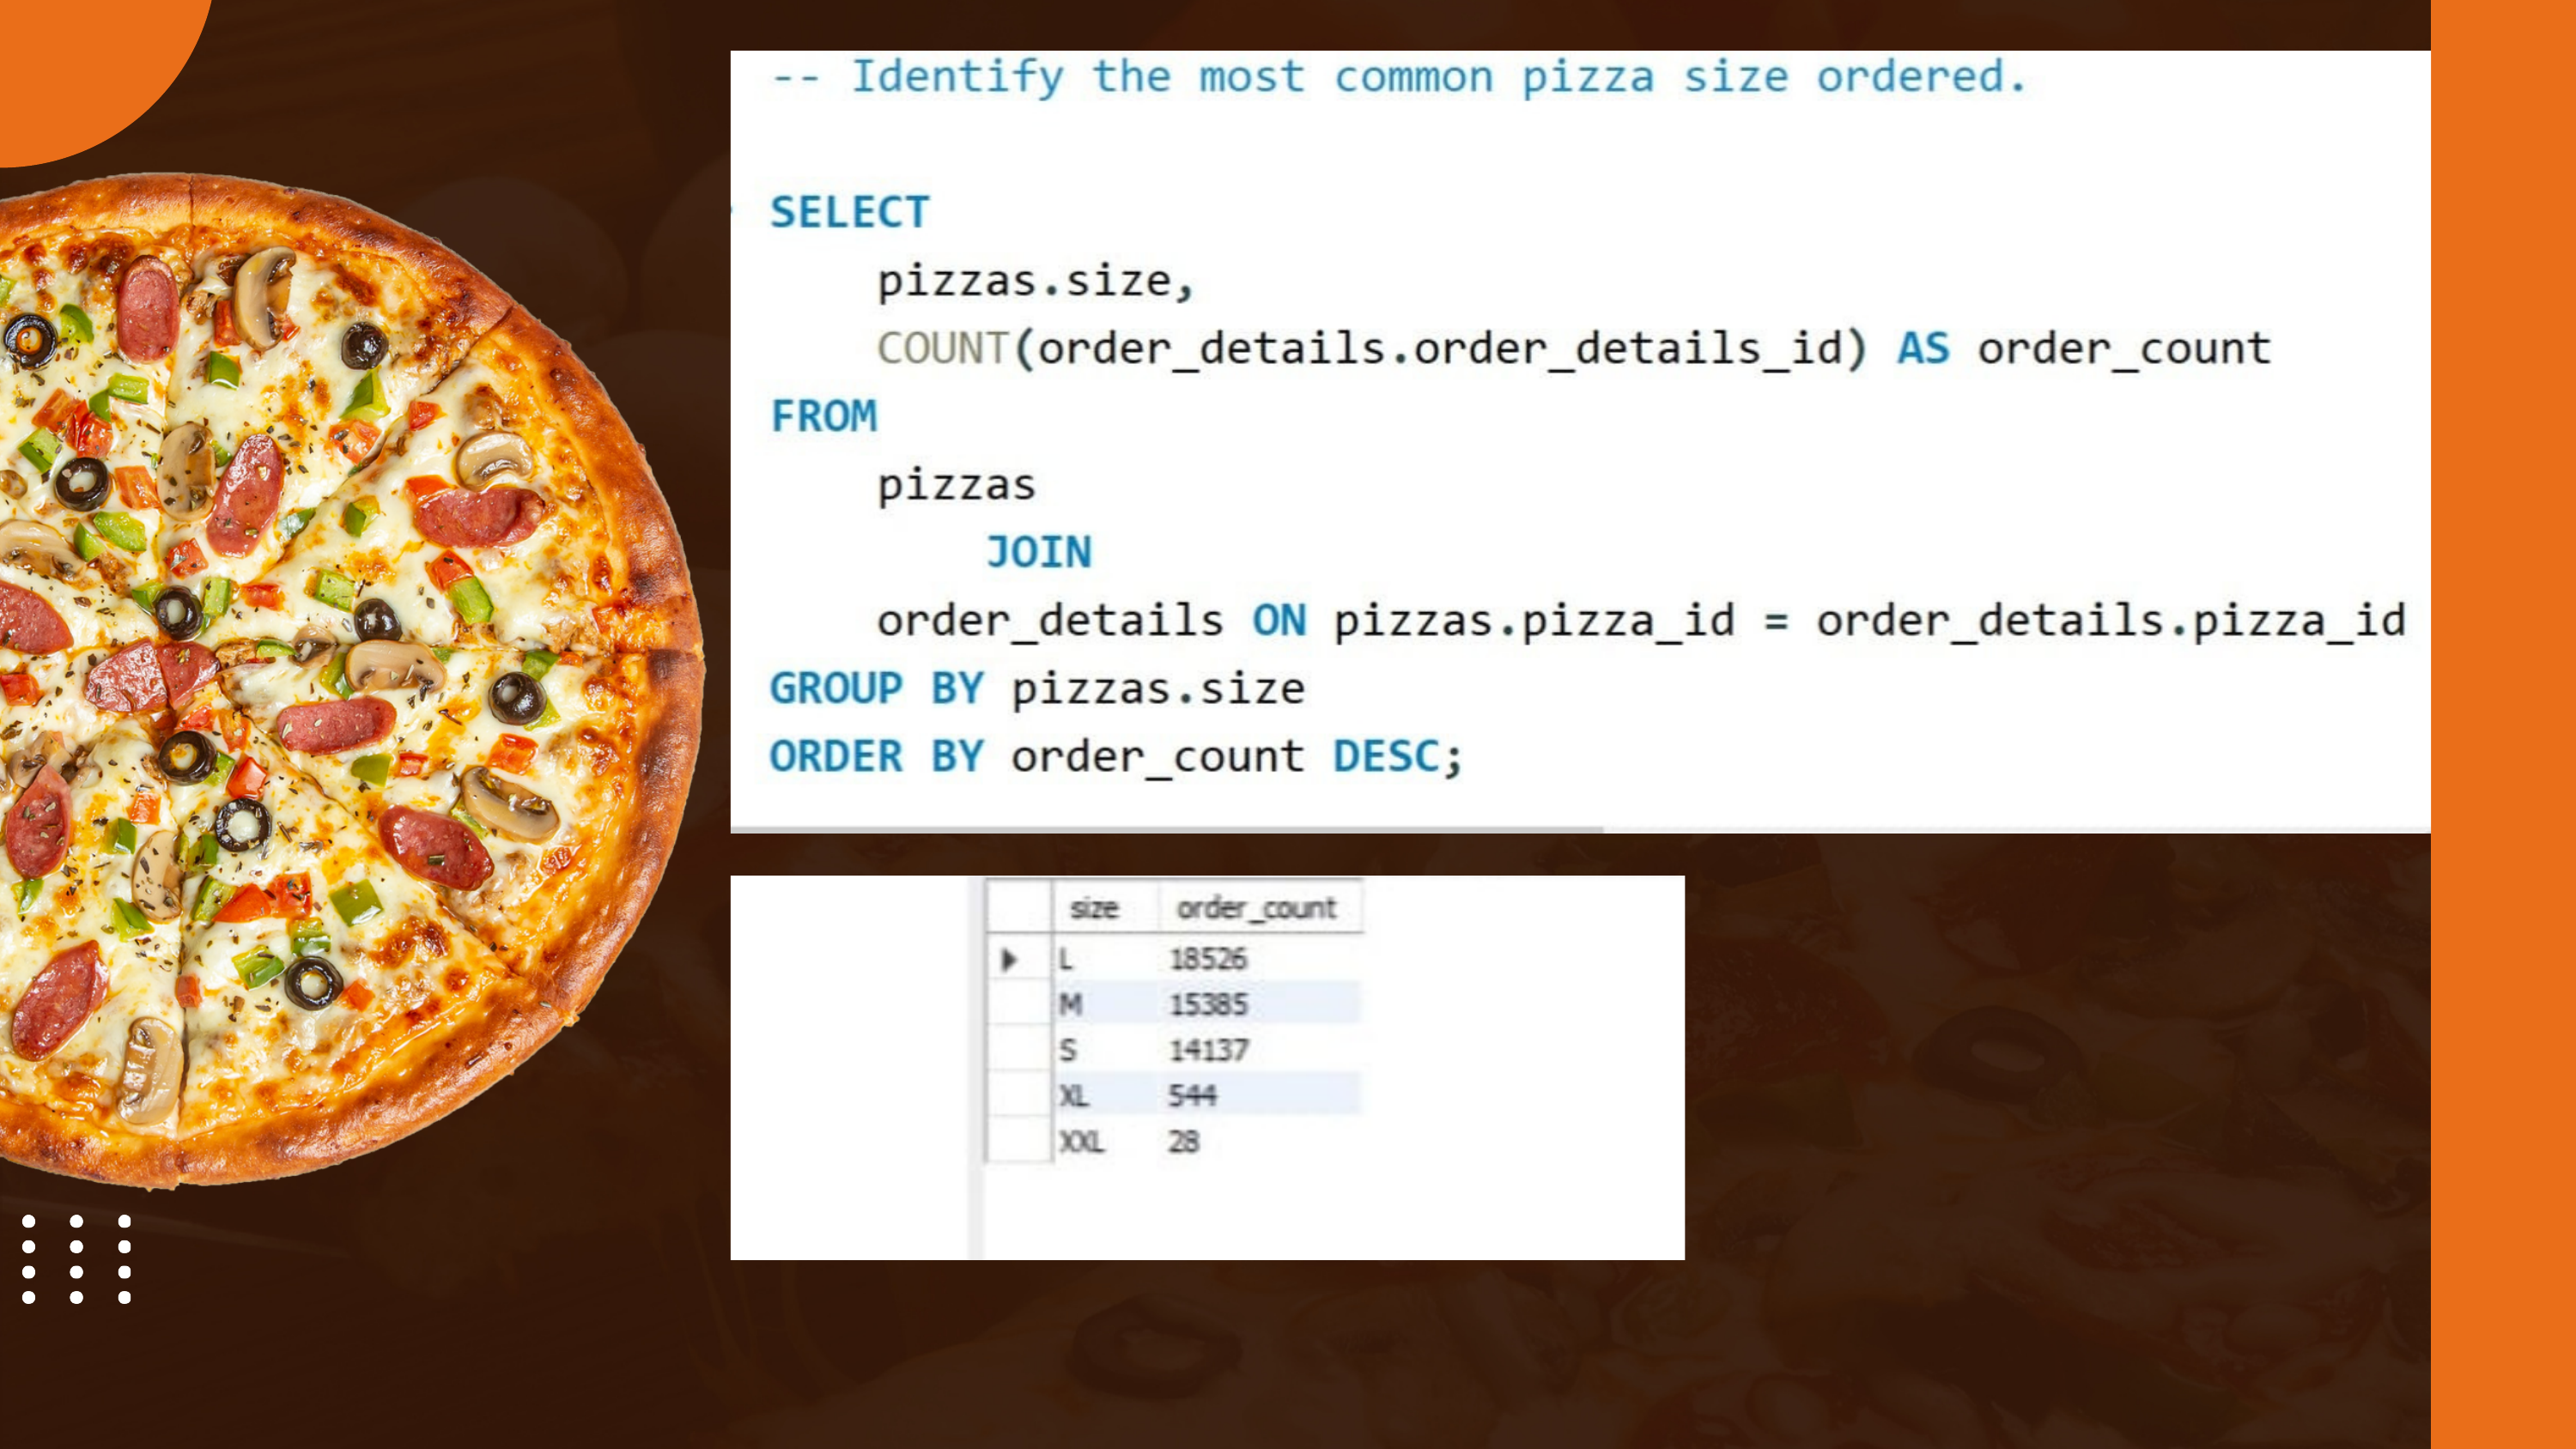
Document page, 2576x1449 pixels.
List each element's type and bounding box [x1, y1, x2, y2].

text_box [0, 0, 218, 168]
text_box [0, 1215, 131, 1304]
text_box [730, 876, 1686, 1260]
text_box [0, 167, 708, 1193]
text_box [730, 51, 2427, 834]
text_box [2431, 0, 2576, 1449]
text_box [0, 0, 2427, 1449]
